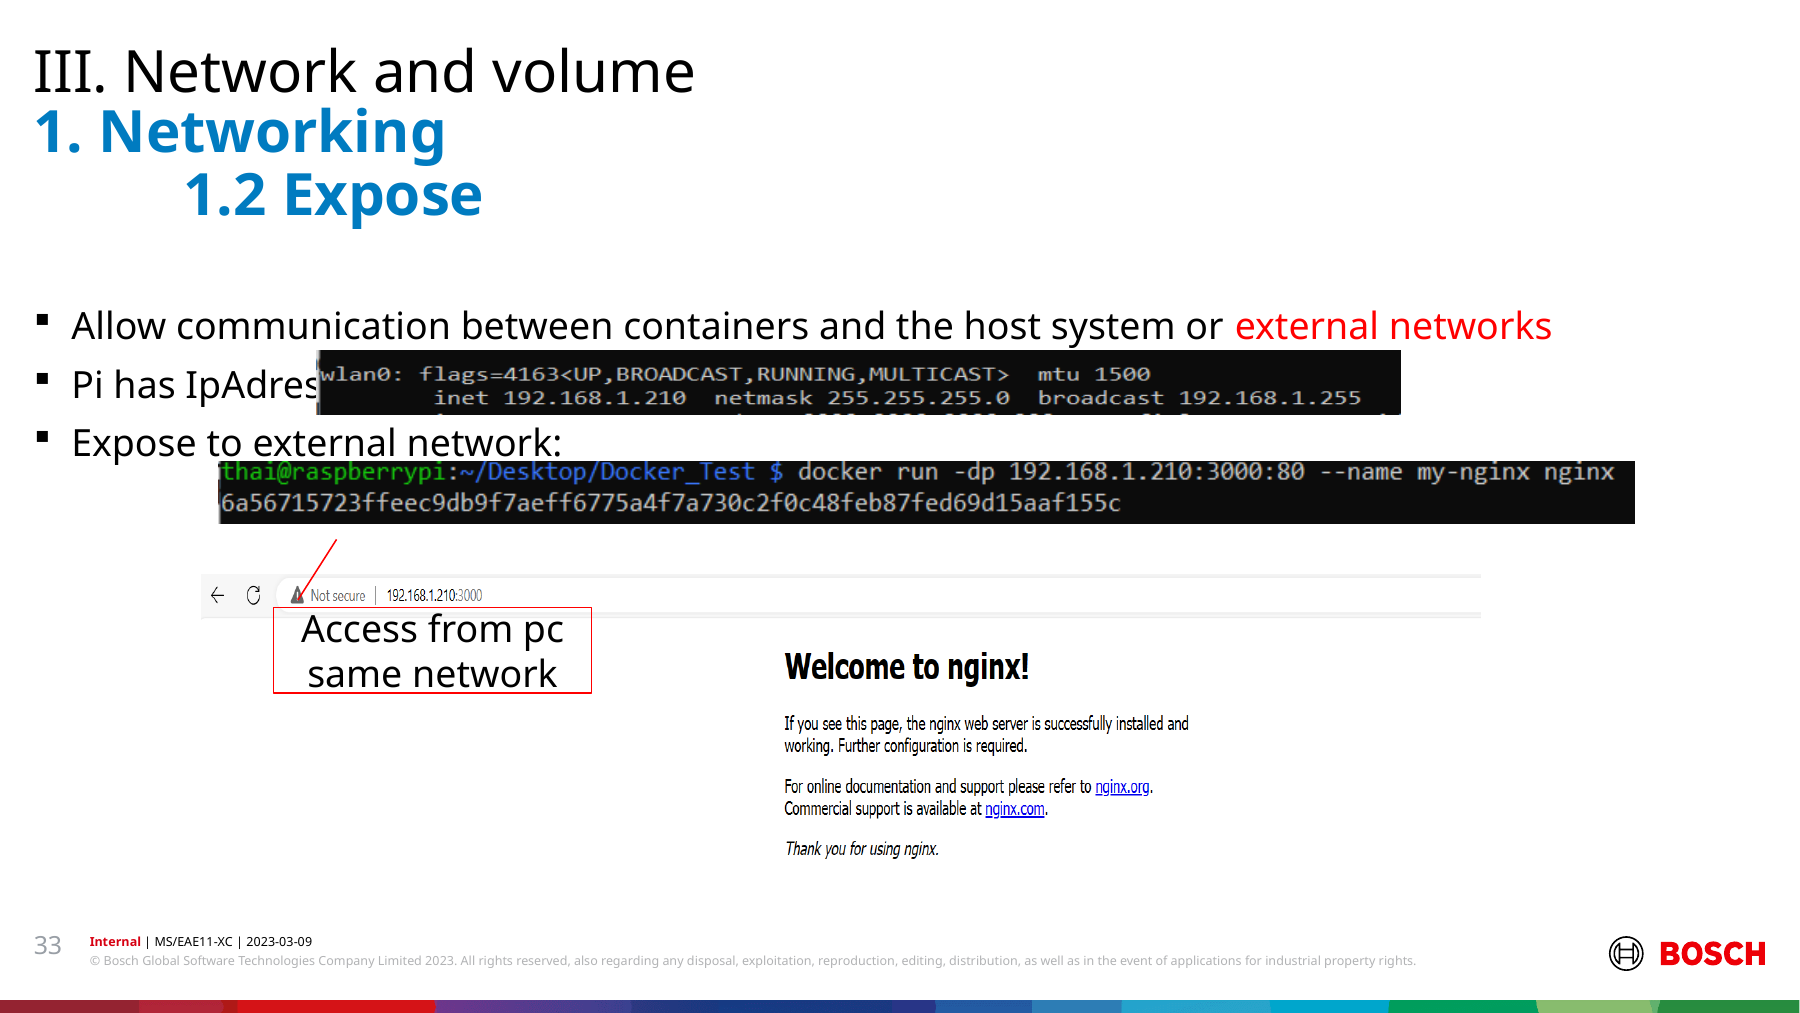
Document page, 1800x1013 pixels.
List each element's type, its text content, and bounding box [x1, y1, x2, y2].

picture [315, 350, 1401, 415]
title 1. Networking 1.2 Expose [33, 102, 1200, 269]
picture [218, 461, 1635, 524]
picture [201, 574, 1481, 935]
slide_number 33 [33, 929, 81, 997]
list III. Network and volume [33, 42, 1766, 107]
list Allow communication between containers and the host system or external networks Pi has IpAdress Expose to external network: [33, 298, 1766, 909]
picture [1388, 1000, 1800, 1013]
picture [0, 1000, 1270, 1013]
